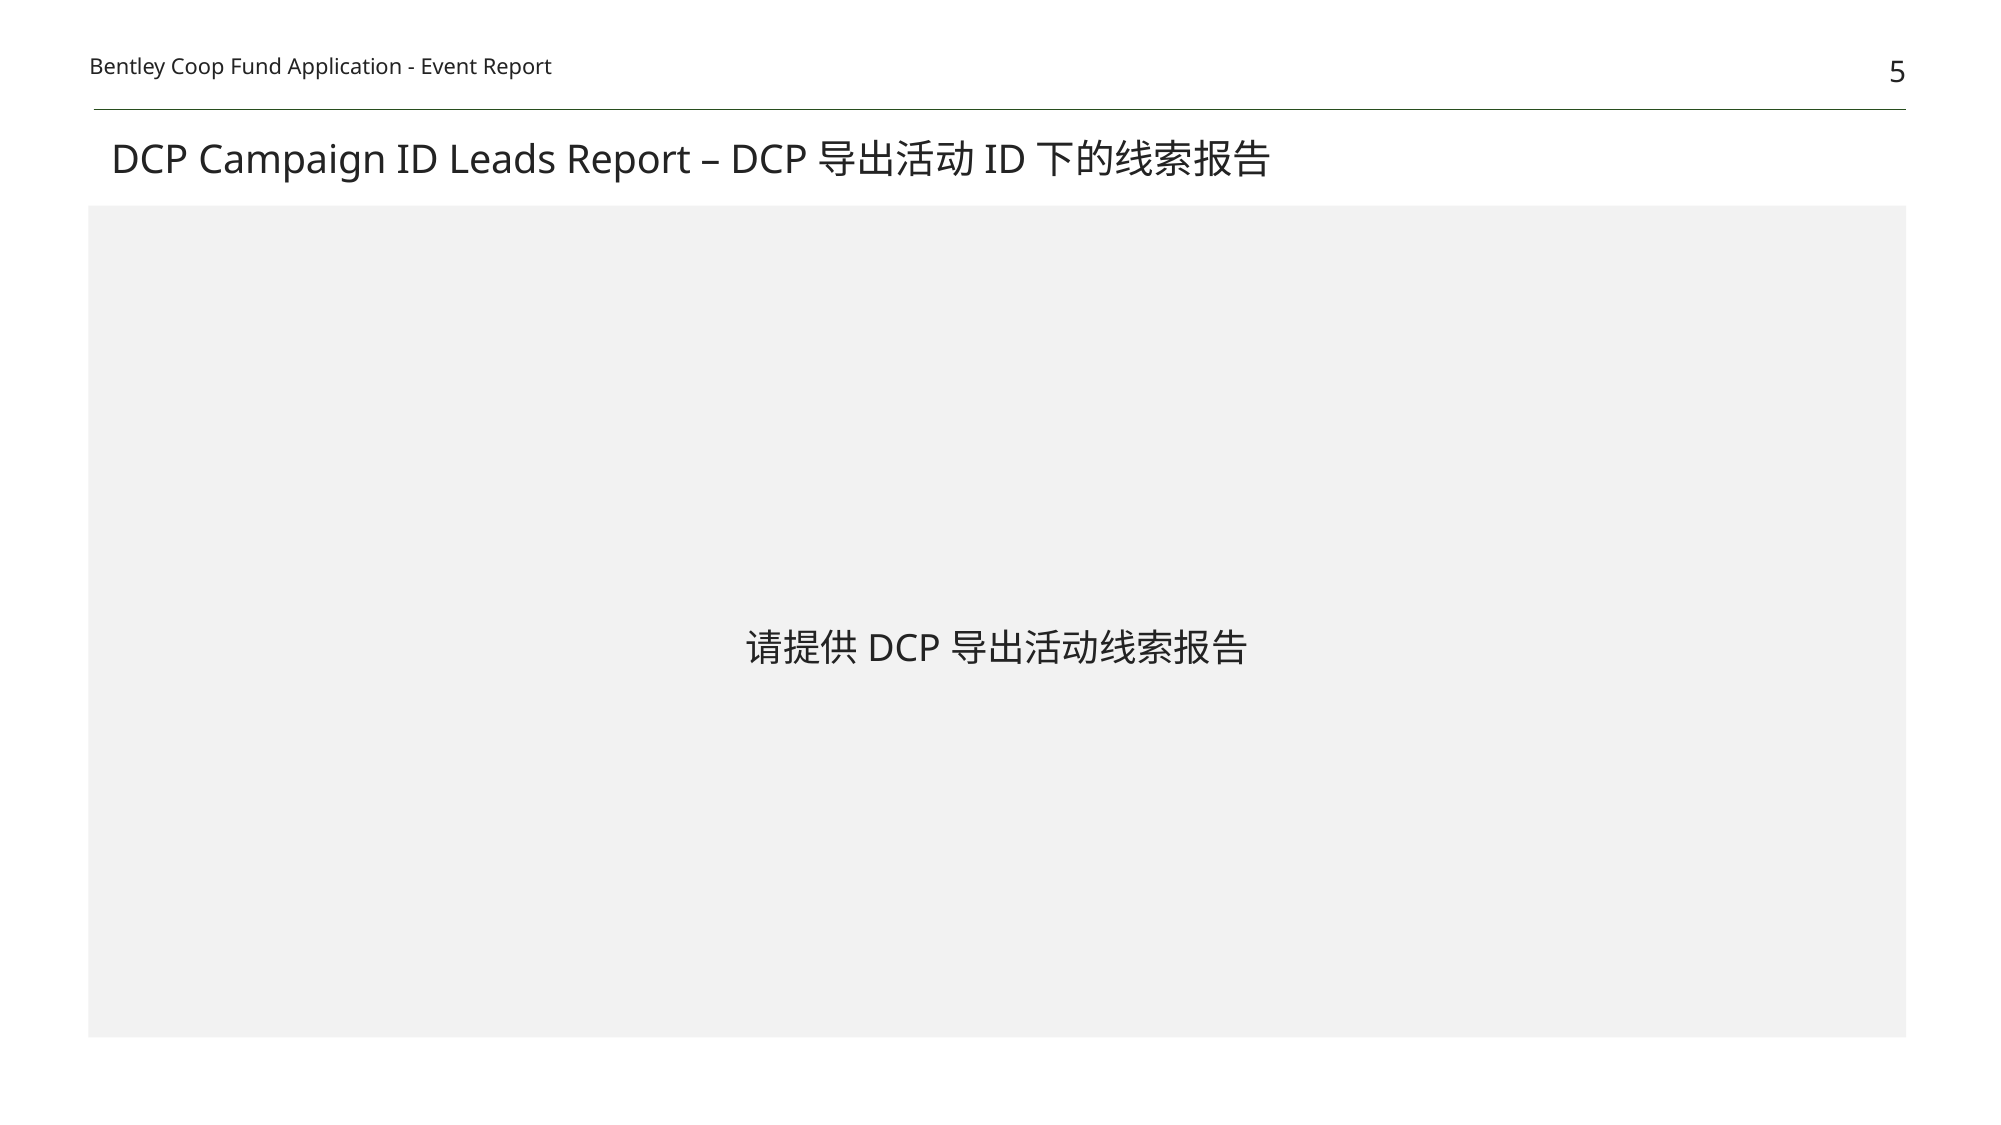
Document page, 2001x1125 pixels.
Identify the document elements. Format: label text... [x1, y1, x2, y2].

text_box Bentley Coop Fund Application - Event Report [89, 44, 715, 80]
slide_number 5 [1781, 0, 1907, 94]
text_box DCP Campaign ID Leads Report – DCP导出活动ID下的线索报告 [96, 110, 1907, 189]
text_box [88, 205, 1907, 1038]
text_box 请提供DCP导出活动线索报告 [731, 616, 1264, 677]
